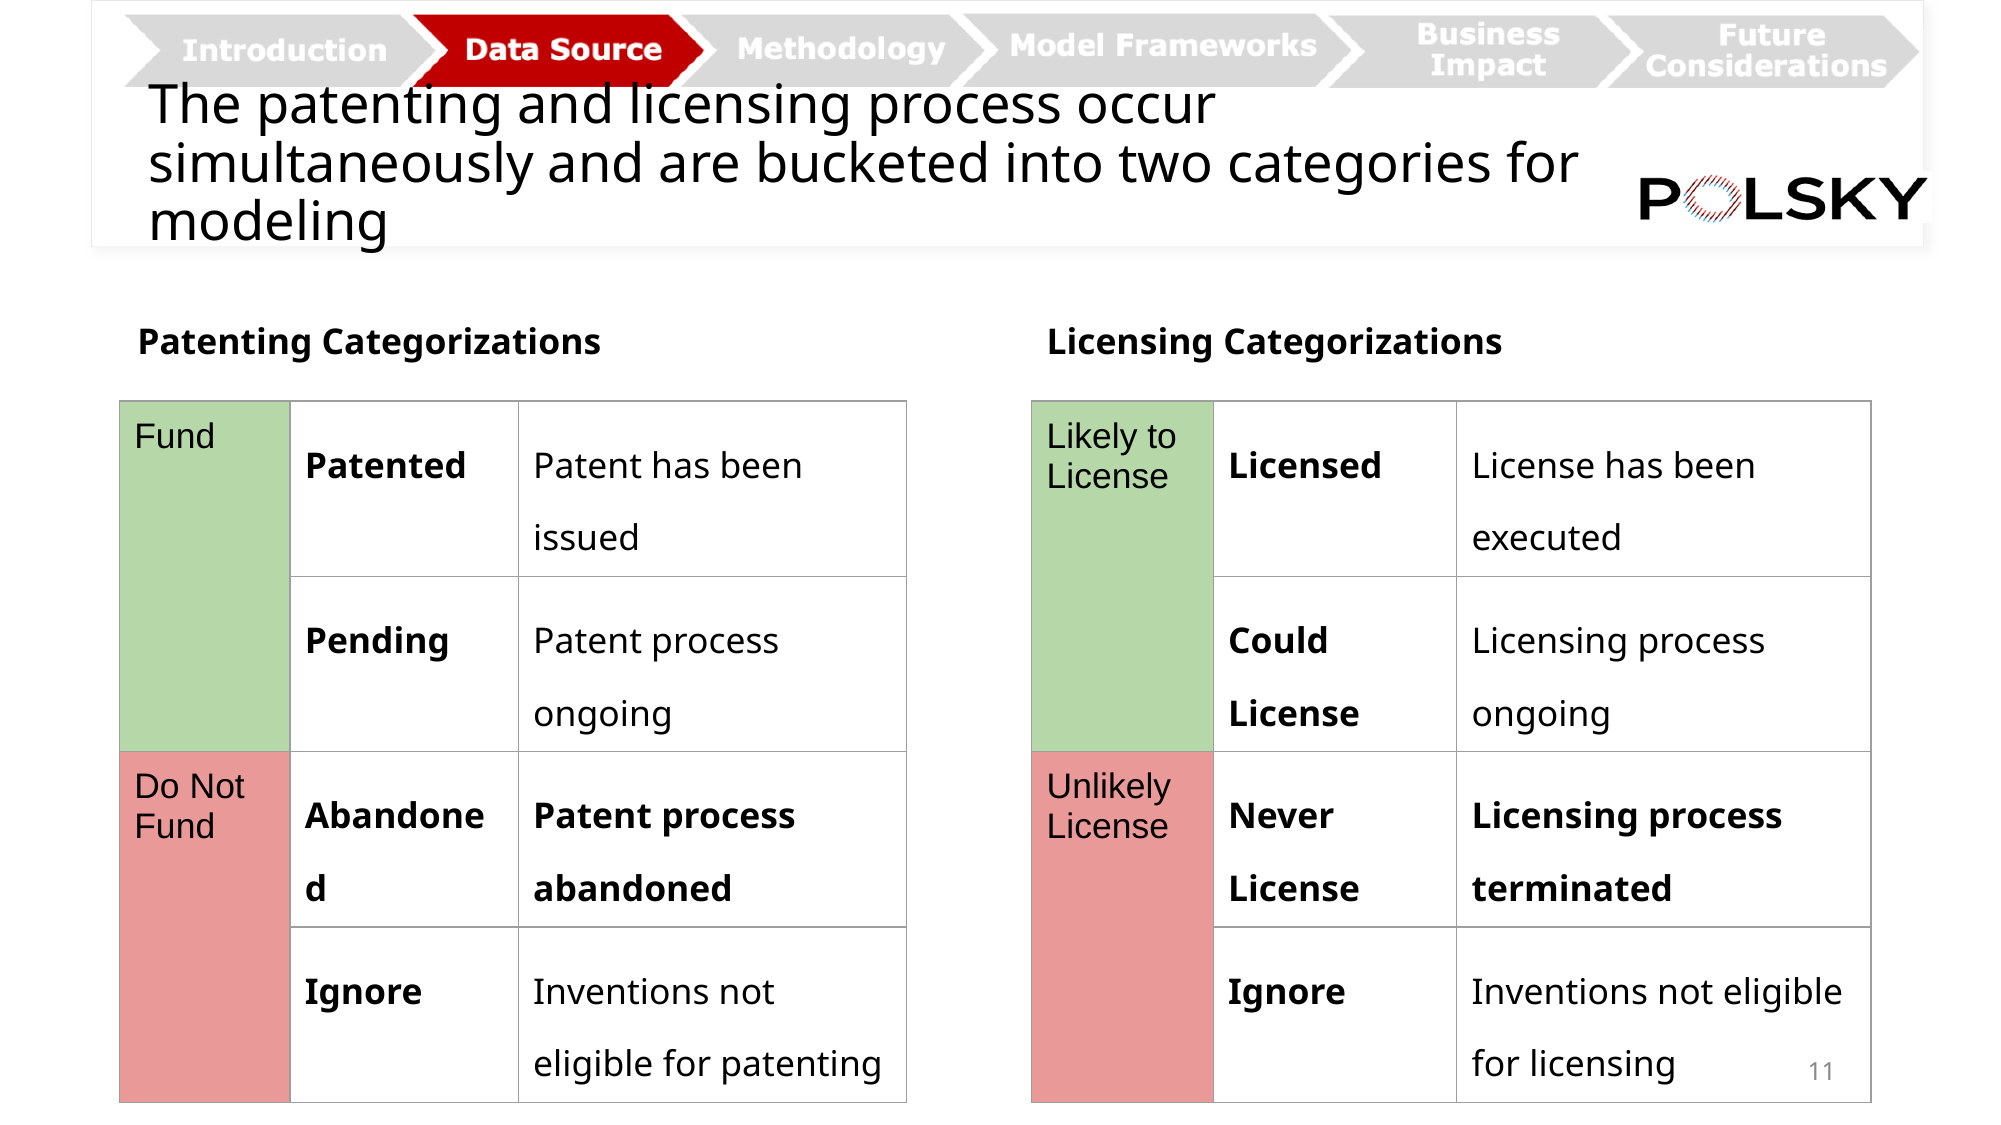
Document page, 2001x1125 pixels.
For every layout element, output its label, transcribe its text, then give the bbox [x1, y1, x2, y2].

table_cell Do Not Fund [120, 752, 289, 1102]
table_header Patented [291, 402, 518, 576]
table_cell Licensing process terminated [1457, 752, 1870, 926]
table_header Licensed [1214, 402, 1456, 576]
picture [1630, 171, 1932, 223]
table_cell Inventions not eligible for licensing [1457, 928, 1870, 1102]
table_cell Could License [1214, 577, 1456, 751]
table_cell Unlikely License [1032, 752, 1213, 1102]
table_cell Licensing process ongoing [1457, 577, 1870, 751]
table_header Patent has been issued [519, 402, 906, 576]
table_cell Pending [291, 577, 518, 751]
table_header License has been executed [1457, 402, 1870, 576]
table_cell Never License [1214, 752, 1456, 926]
title Licensing Categorizations [1031, 285, 1819, 402]
title The patenting and licensing process occur simultaneously and are bucketed into two categories for modeling [133, 106, 1598, 223]
picture [115, 1, 1923, 95]
table_header Likely to License [1032, 402, 1213, 751]
table_cell Ignore [291, 928, 518, 1102]
table_header Fund [120, 402, 289, 751]
table_cell Inventions not eligible for patenting [519, 928, 906, 1102]
table_cell Abandoned [291, 752, 518, 926]
title Patenting Categorizations [122, 285, 910, 402]
table_cell Patent process abandoned [519, 752, 906, 926]
table_cell Ignore [1214, 928, 1456, 1102]
table_cell Patent process ongoing [519, 577, 906, 751]
